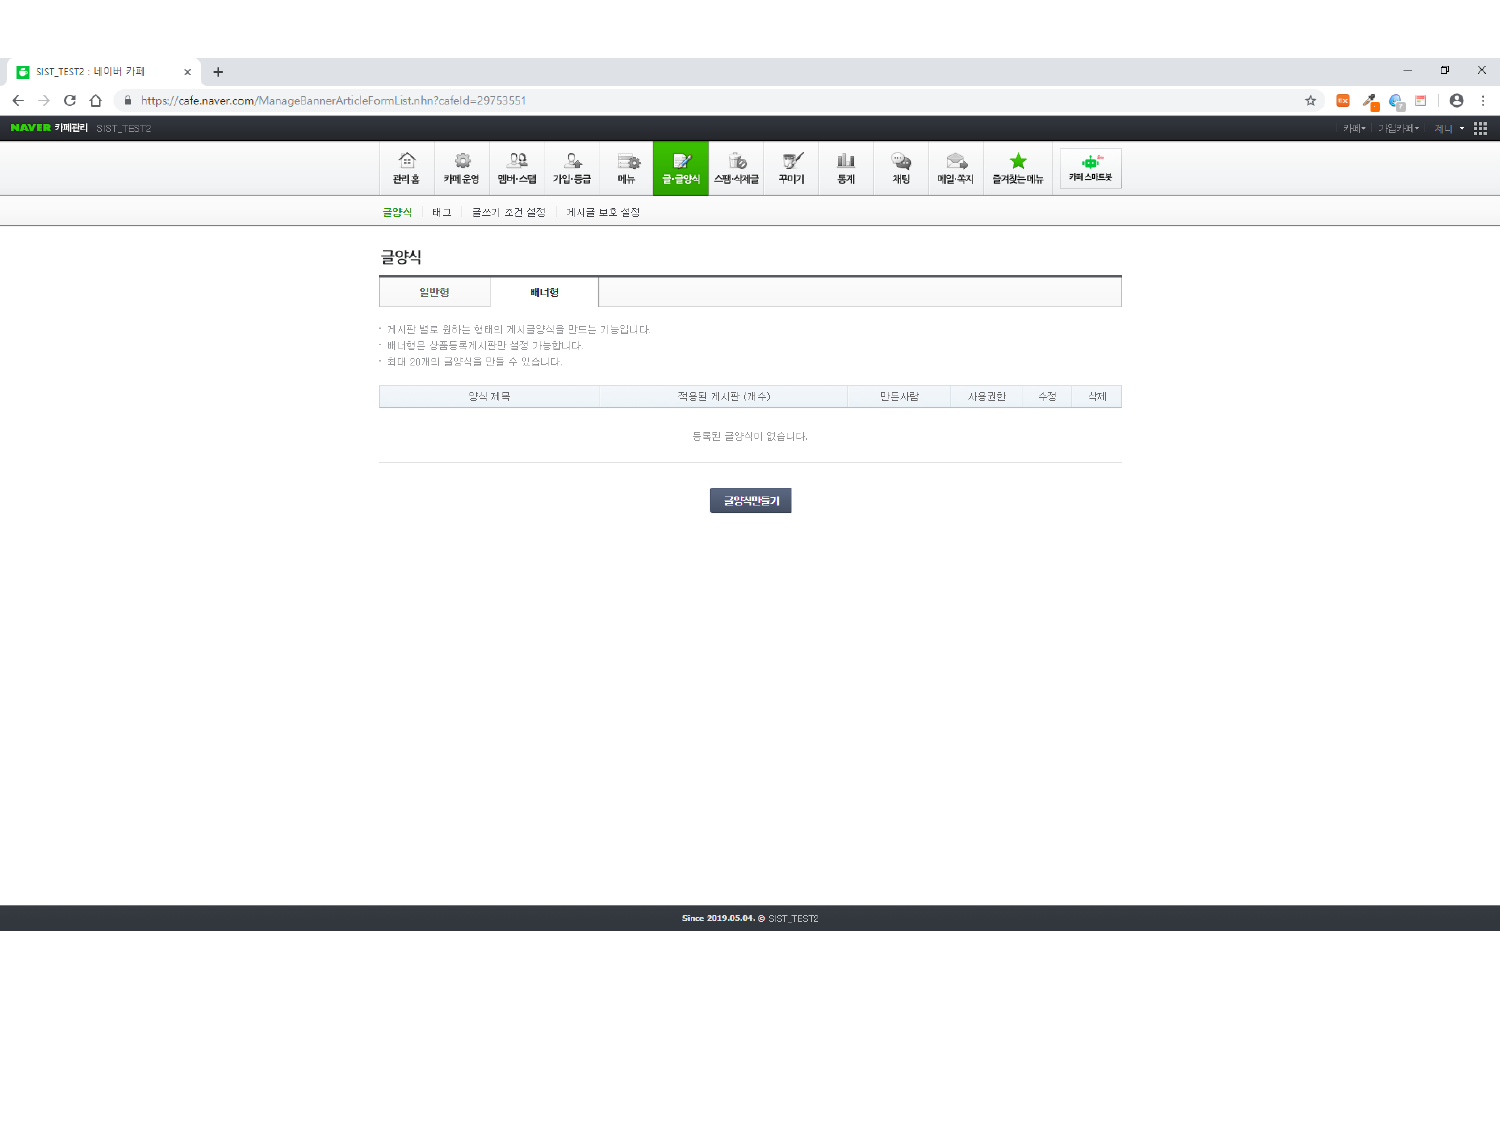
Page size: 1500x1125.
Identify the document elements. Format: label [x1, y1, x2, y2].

picture [0, 58, 1500, 931]
